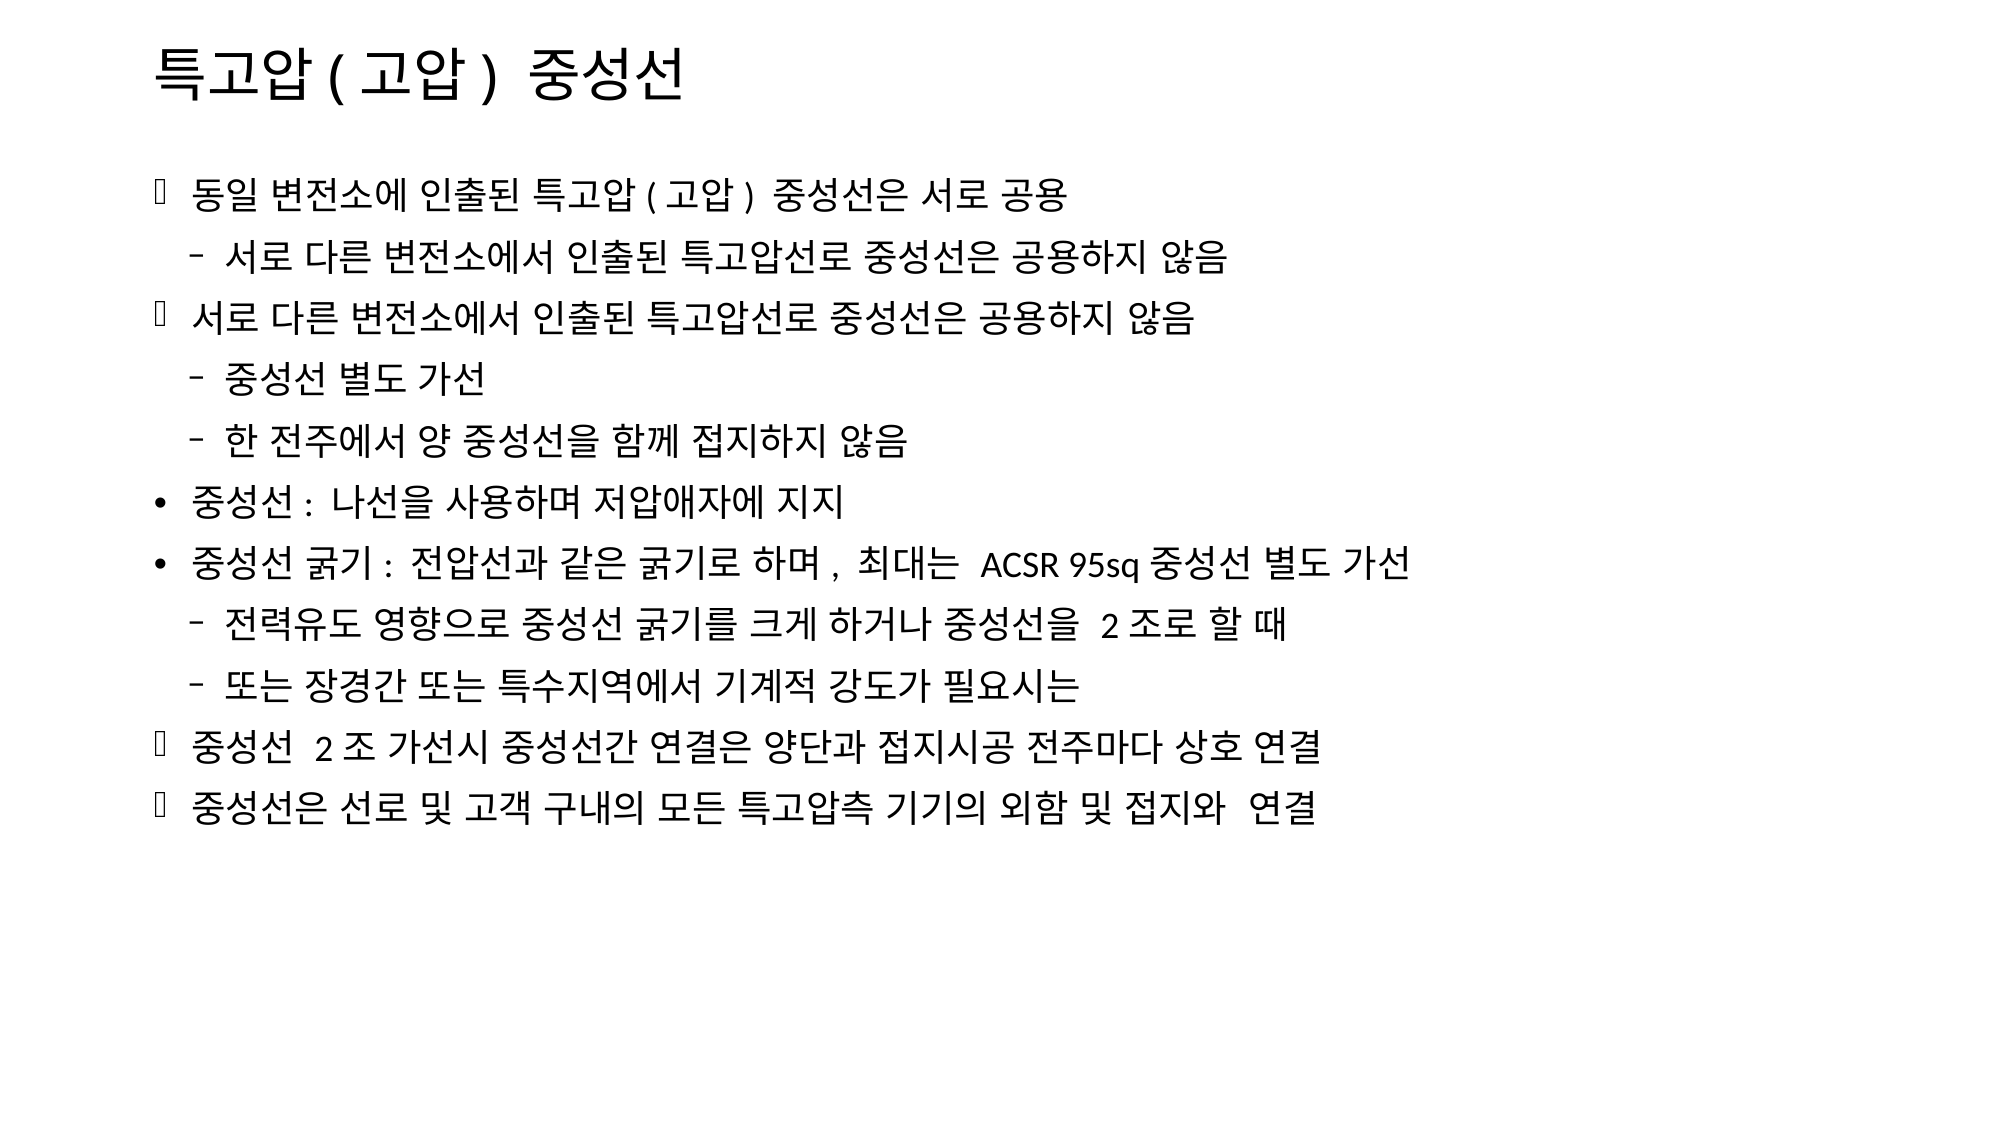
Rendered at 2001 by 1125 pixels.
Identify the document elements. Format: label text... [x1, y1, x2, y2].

list 동일 변전소에 인출된 특고압(고압) 중성선은 서로 공용 서로 다른 변전소에서 인출된 특고압선로 중성선은 공용하지 않음 서로 다른 변전소에서 인출된 특고압선로 중성선은 공용하지 않음 중성선 별도 가선 한 전주에서 양 중성선을 함께 접지하지 않음 중성선: 나선을 사용하며 저압애자에 지지 중성선 굵기: 전압선과 같은 굵기로 하며, 최대는 ACSR 95sq중성선 별도 가선 전력유도 영향으로 중성선 굵기를 크게 하거나 중성선을 2조로 할 때 또는 장경간 또는 특수지역에서 기계적 강도가 필요시는 중성선 2조 가선시 중성선간 연결은 양단과 접지시공 전주마다 상호 연결 중성선은 선로 및 고객 구내의 모든 특고압측 기기의 외함 및 접지와 연결 [138, 170, 1864, 1028]
title 특고압(고압) 중성선 [138, 34, 1864, 120]
